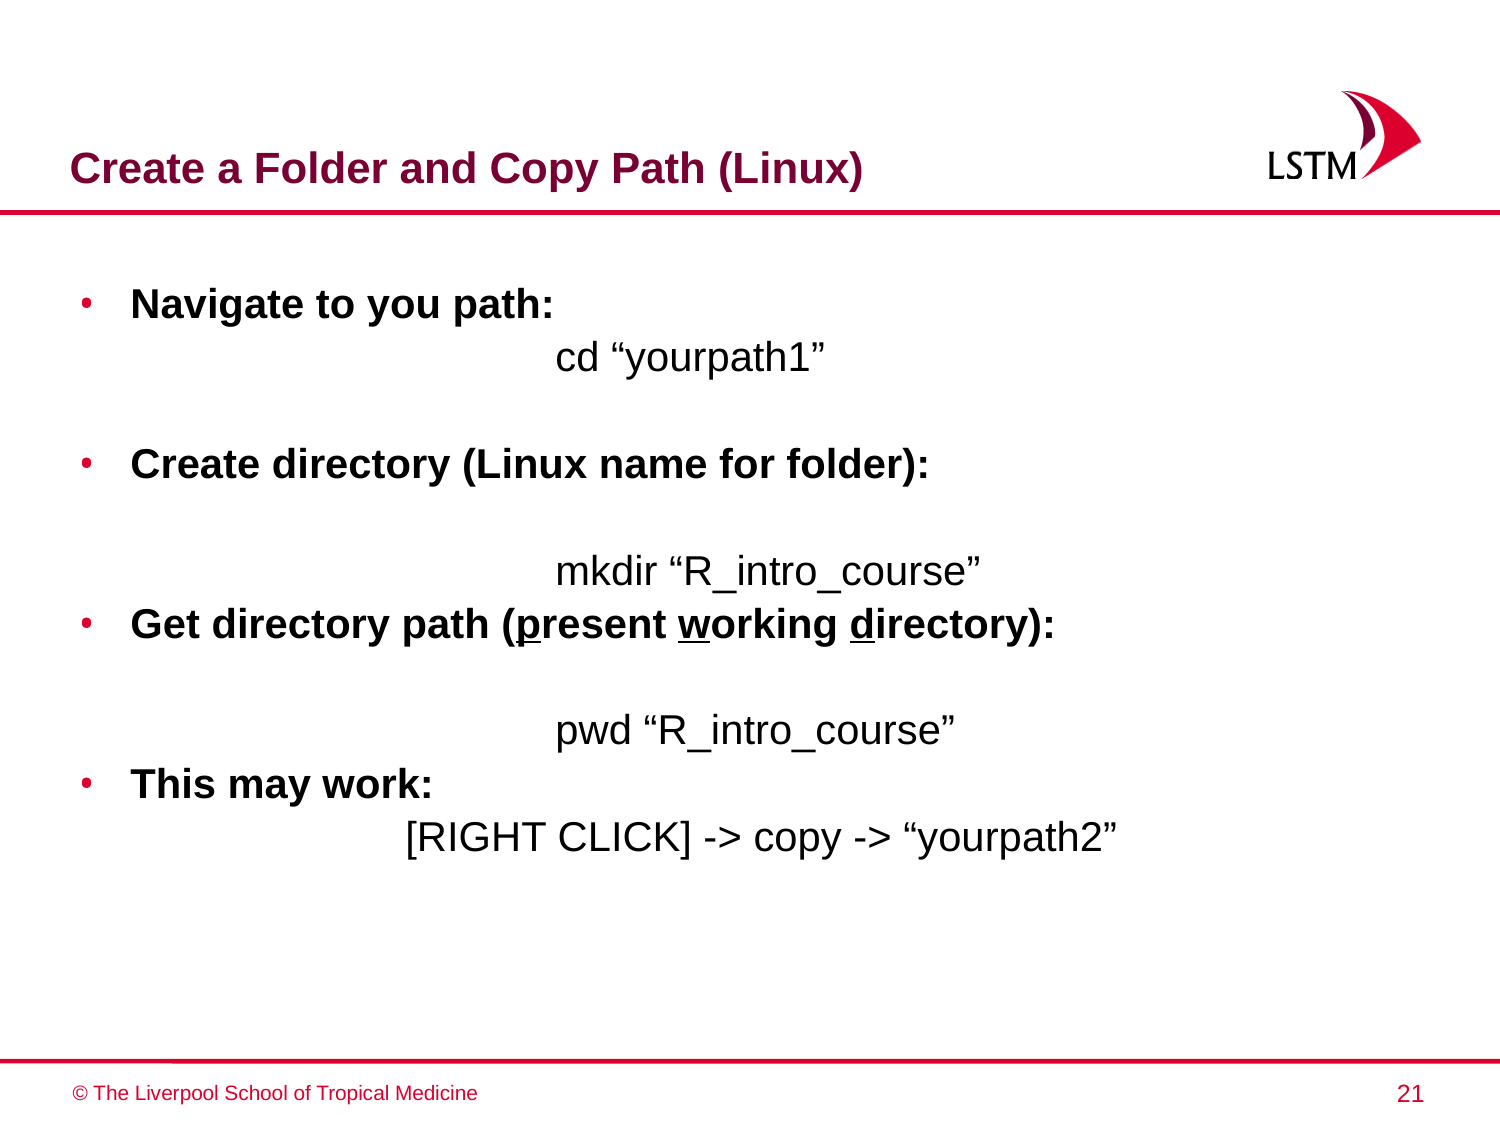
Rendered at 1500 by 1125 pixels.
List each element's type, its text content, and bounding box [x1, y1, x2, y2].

picture [1269, 91, 1421, 179]
title Create a Folder and Copy Path (Linux) [54, 99, 1118, 201]
list Navigate to you path: cd “yourpath1” Create directory (Linux name for folder): mkdir “R_intro_course” Get directory path (present working directory): pwd “R_intro_course” This may work: [RIGHT CLICK] -> copy -> “yourpath2” [58, 274, 1413, 1013]
